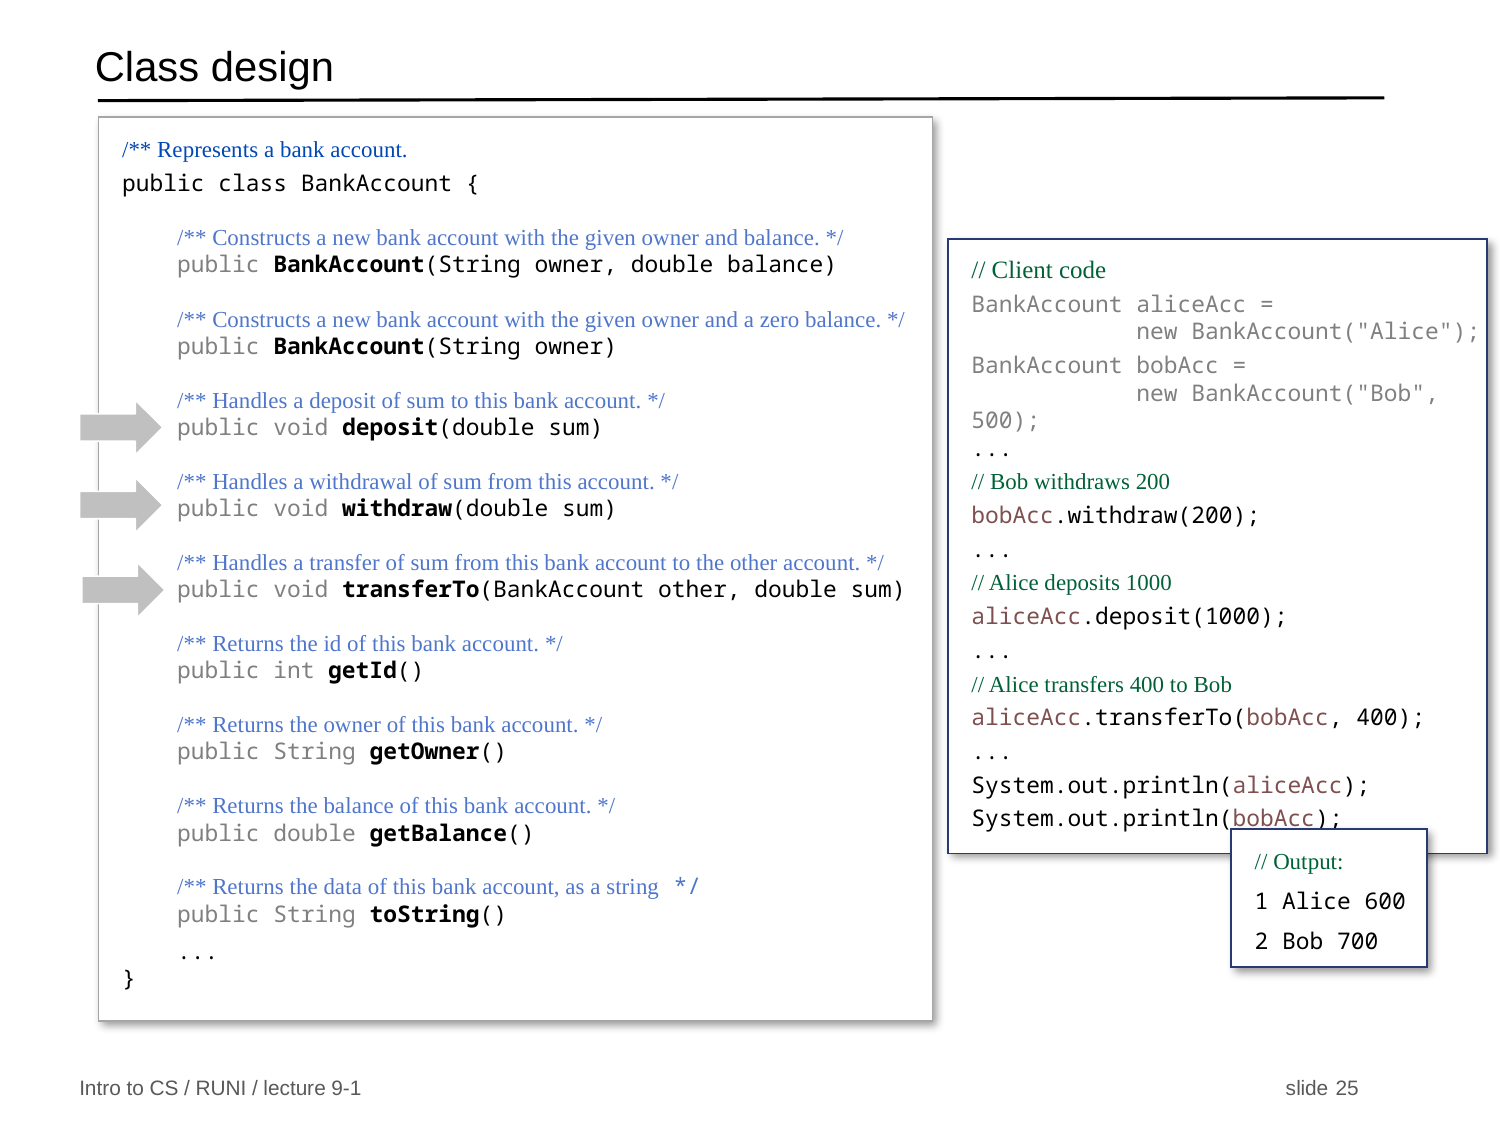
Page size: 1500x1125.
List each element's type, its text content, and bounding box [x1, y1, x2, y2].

text_box // Client code BankAccount aliceAcc = new BankAccount("Alice"); BankAccount bobAcc = new BankAccount("Bob", 500); ... // Bob withdraws 200 bobAcc.withdraw(200); ... // Alice deposits 1000 aliceAcc.deposit(1000); ... // Alice transfers 400 to Bob aliceAcc.transferTo(bobAcc, 400); ... System.out.println(aliceAcc); System.out.println(bobAcc); [947, 239, 1488, 854]
text_box // Output: 1 Alice 600 2 Bob 700 [1231, 829, 1427, 967]
text_box [79, 477, 163, 533]
text_box [79, 400, 163, 455]
text_box /** Represents a bank account. public class BankAccount { /** Constructs a new bank account with the given owner and balance. */ public BankAccount(String owner, double balance) /** Constructs a new bank account with the given owner and a zero balance. */ public BankAccount(String owner) /** Handles a deposit of sum to this bank account. */ public void deposit(double sum) /** Handles a withdrawal of sum from this account. */ public void withdraw(double sum) /** Handles a transfer of sum from this bank account to the other account. */ public void transferTo(BankAccount other, double sum) /** Returns the id of this bank account. */ public int getId() /** Returns the owner of this bank account. */ public String getOwner() /** Returns the balance of this bank account. */ public double getBalance() /** Returns the data of this bank account, as a string */ public String toString() ... } [98, 117, 933, 1022]
text_box [81, 562, 165, 618]
title Class design [79, 33, 1371, 109]
